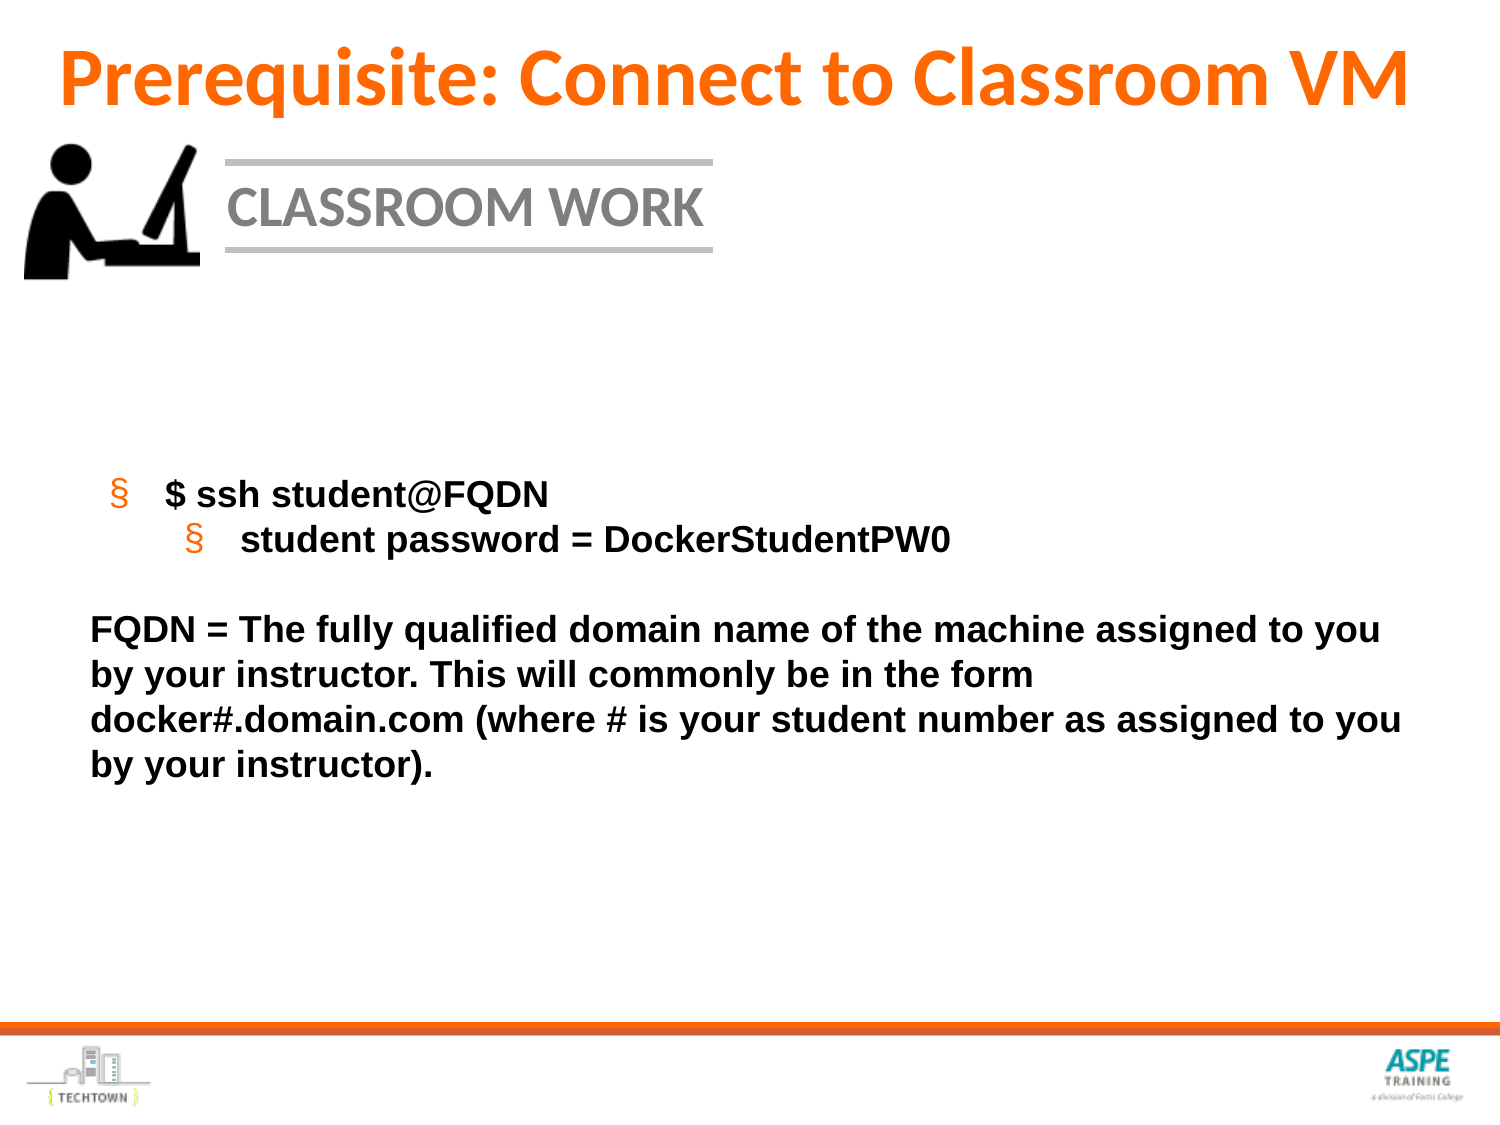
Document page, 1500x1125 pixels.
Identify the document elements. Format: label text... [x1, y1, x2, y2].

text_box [24, 124, 775, 300]
title Prerequisite: Connect to Classroom VM [44, 24, 1456, 213]
list $ ssh student@FQDN student password = DockerStudentPW0 FQDN = The fully qualified domain name of the machine assigned to you by your instructor. This will commonly be in the form docker#.domain.com (where # is your student number as assigned to you by your instructor). [75, 269, 1425, 985]
